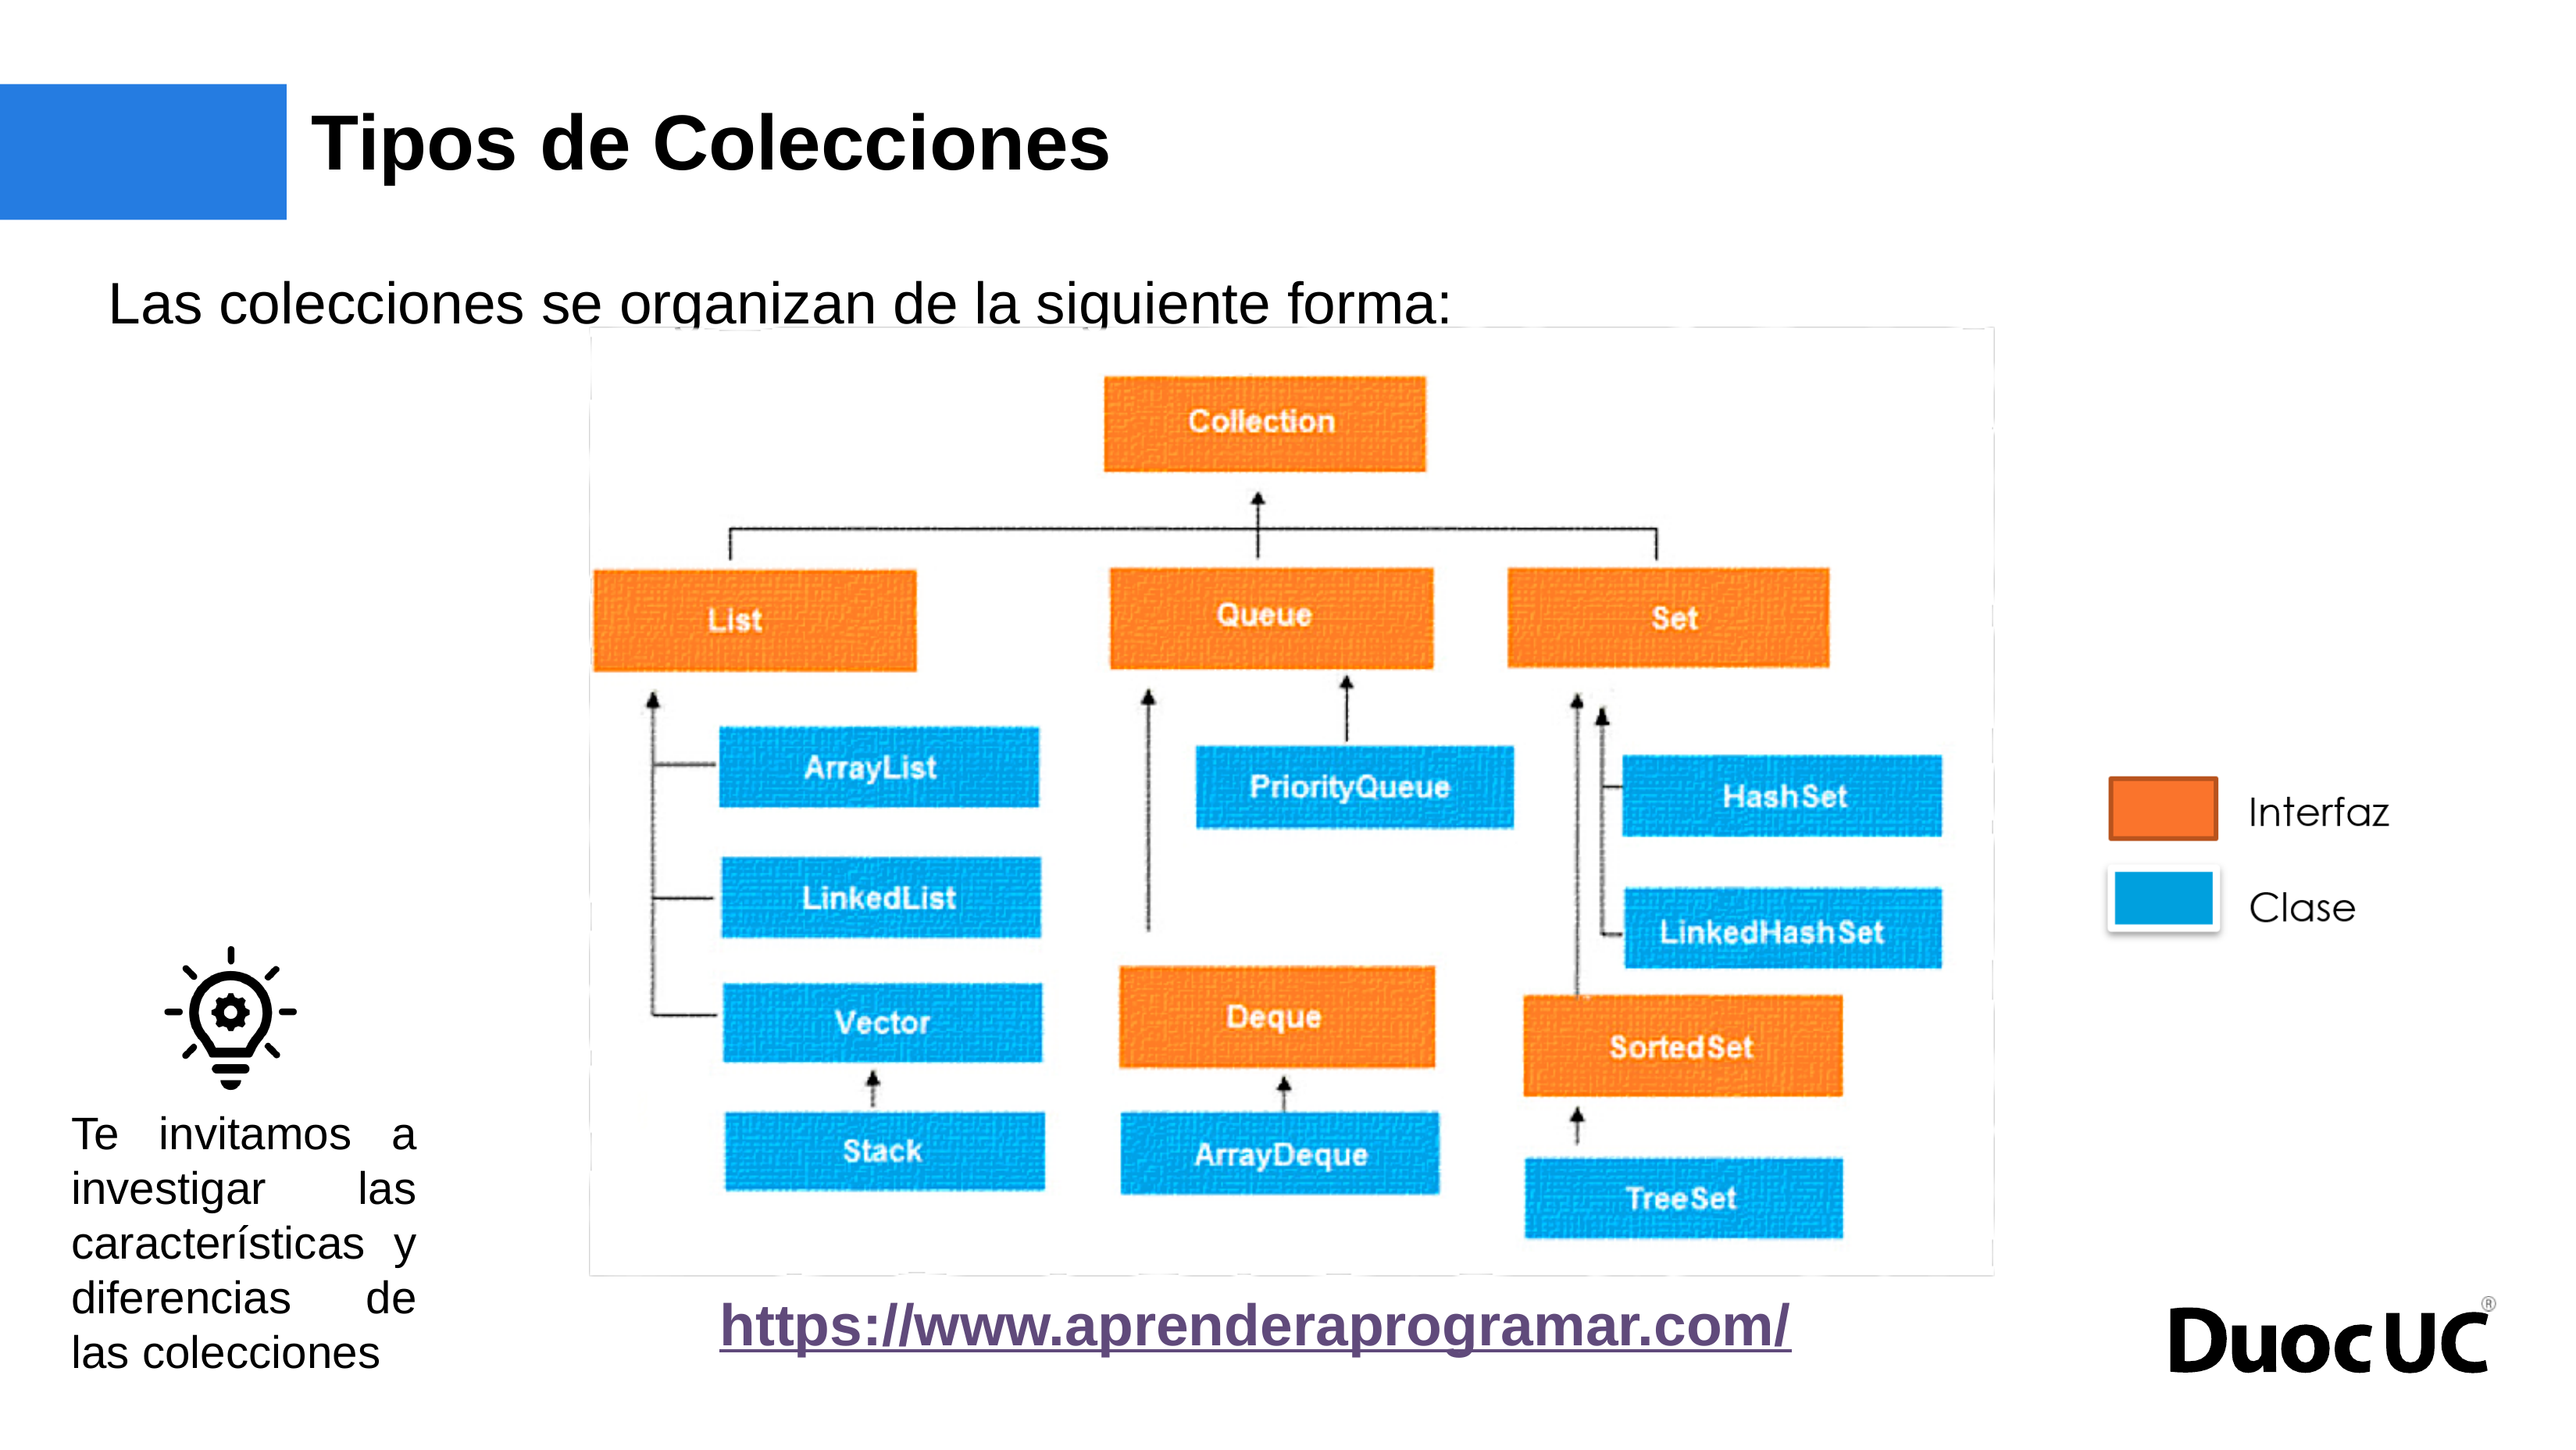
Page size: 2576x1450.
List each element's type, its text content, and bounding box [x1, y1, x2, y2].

picture [2068, 722, 2415, 970]
text_box https://www.aprenderaprogramar.com/ [708, 1282, 1996, 1363]
picture [590, 327, 1995, 1277]
picture [2489, 1296, 2496, 1312]
picture [152, 938, 312, 1099]
title Tipos de Colecciones [311, 91, 2489, 187]
text_box Te invitamos a investigar las características y diferencias de las colecciones [59, 1098, 429, 1384]
text_box Las colecciones se organizan de la siguiente forma: [96, 246, 2489, 1358]
